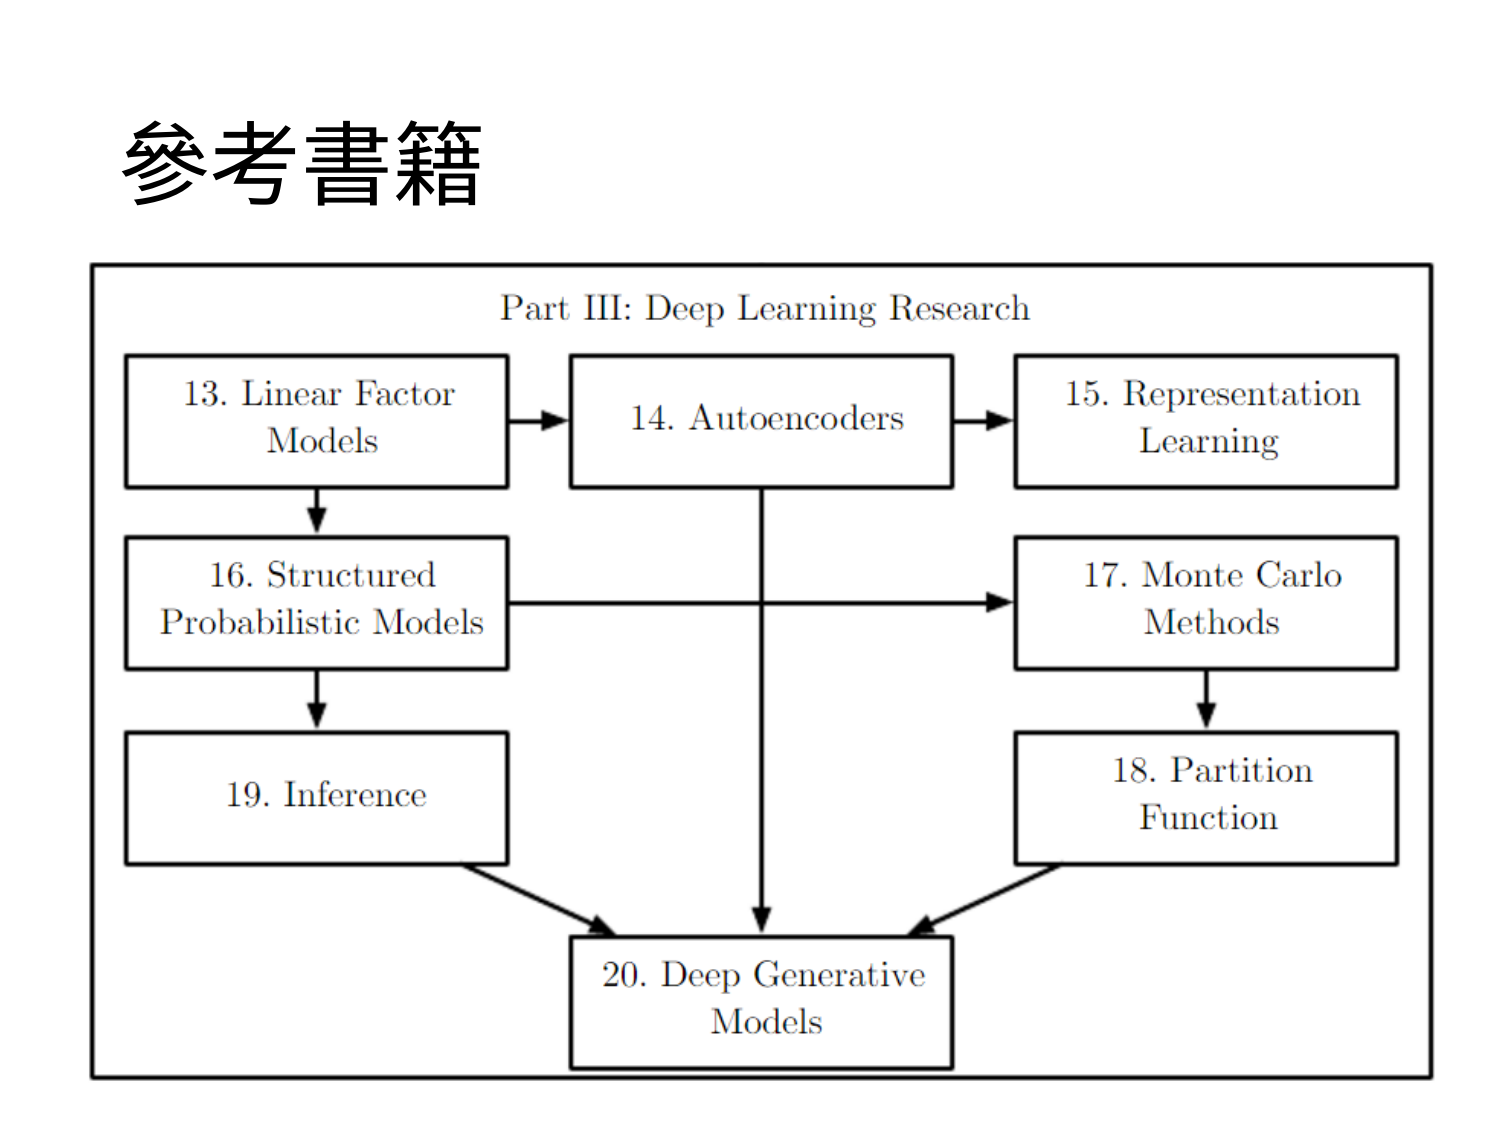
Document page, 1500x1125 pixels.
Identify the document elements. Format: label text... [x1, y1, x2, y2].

picture [88, 262, 1438, 1084]
title 參考書籍 [103, 59, 1397, 262]
